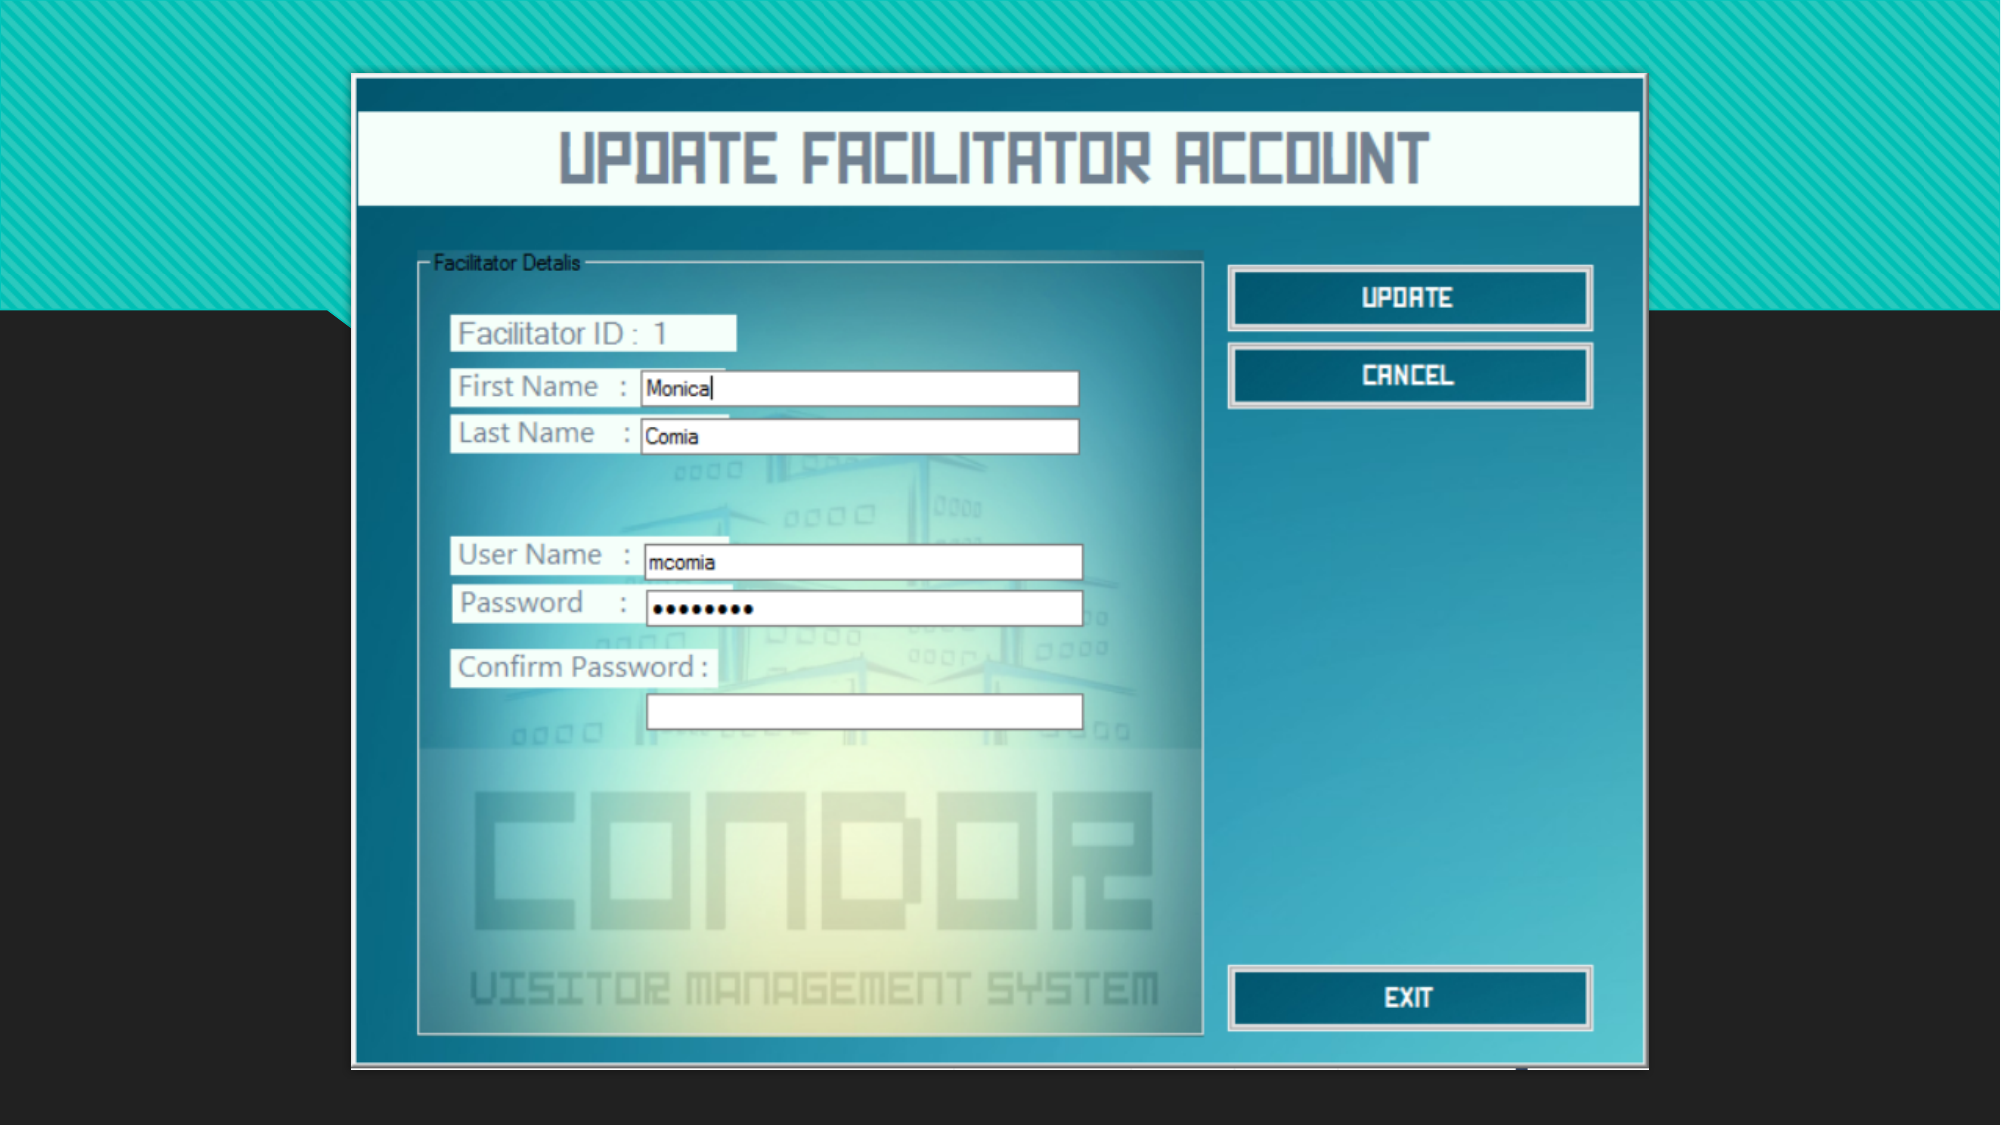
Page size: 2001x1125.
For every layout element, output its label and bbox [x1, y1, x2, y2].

list [350, 73, 1650, 1071]
